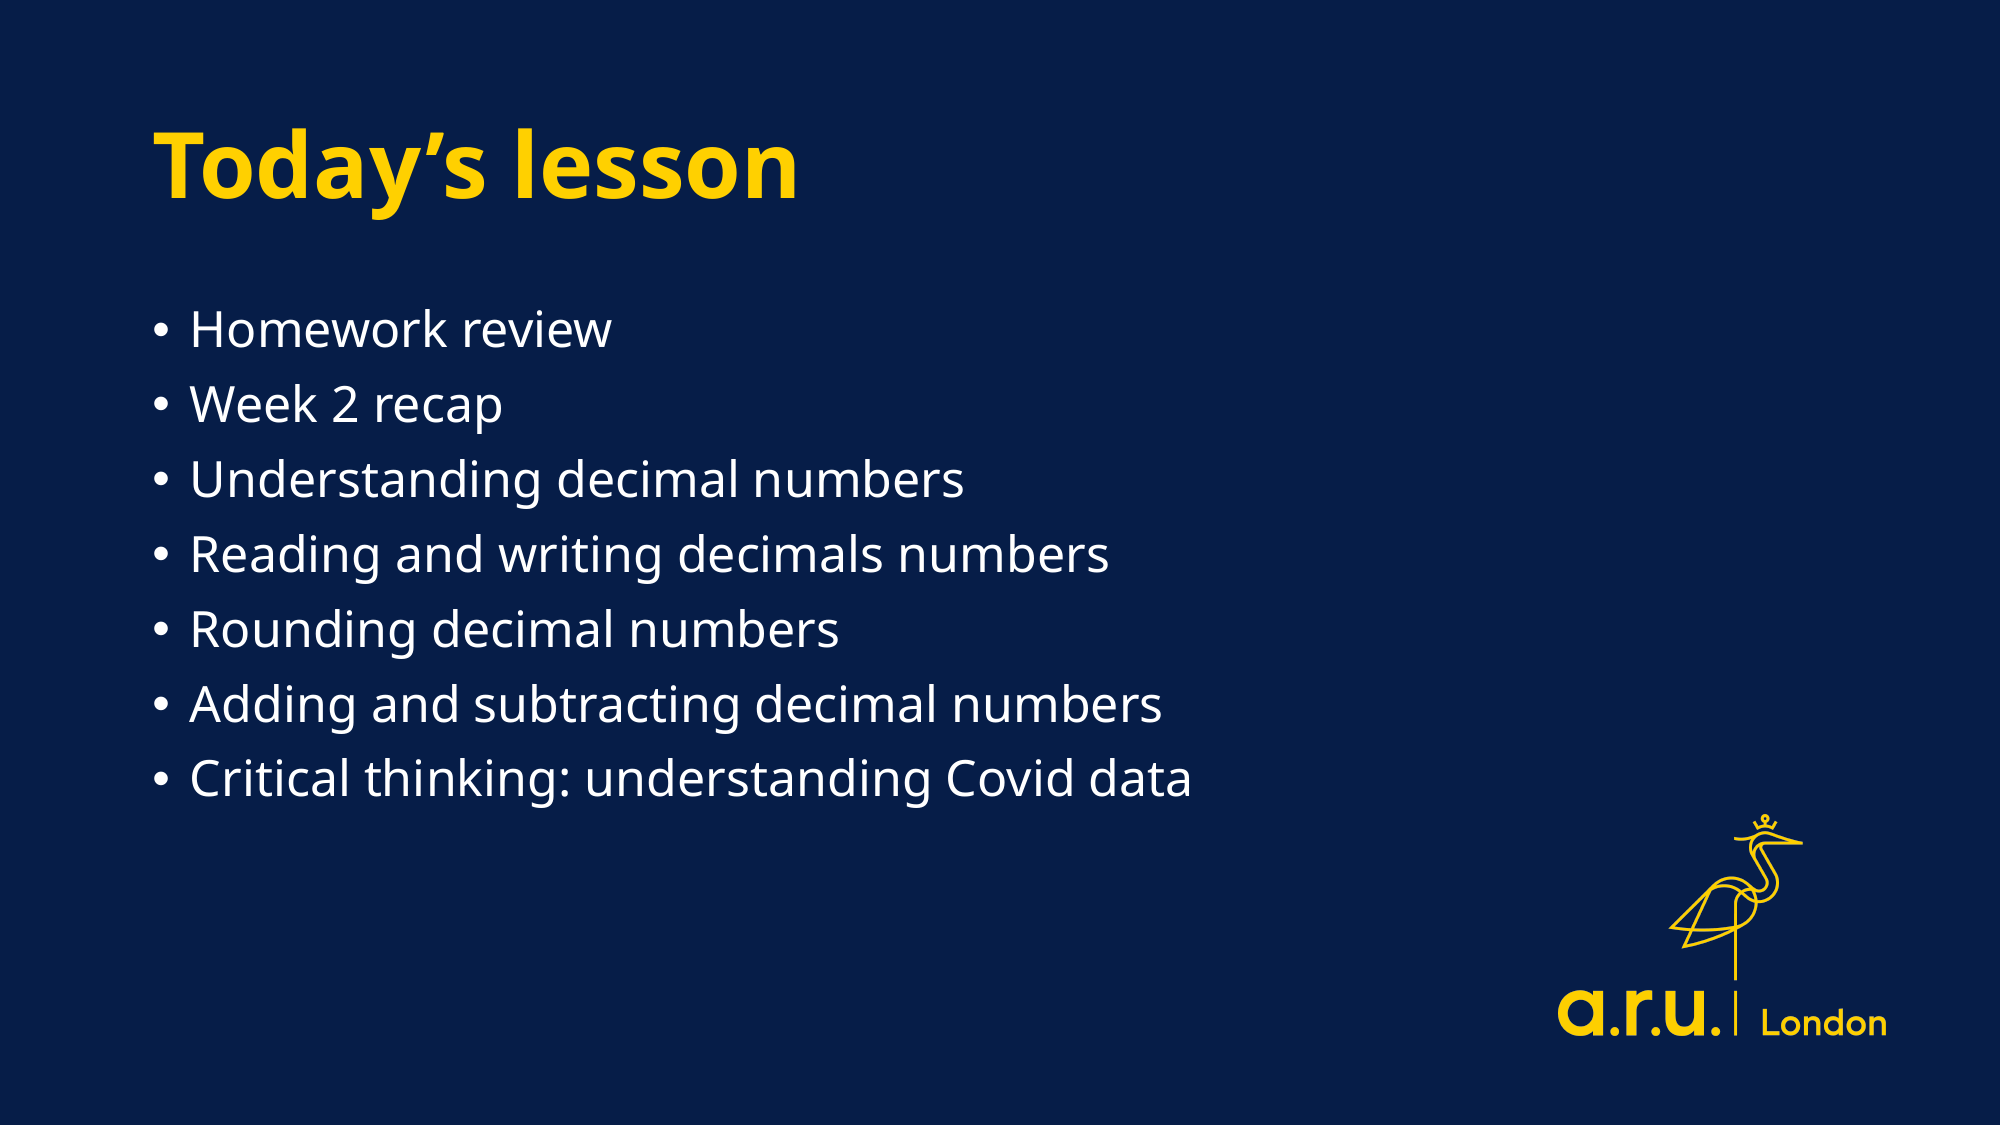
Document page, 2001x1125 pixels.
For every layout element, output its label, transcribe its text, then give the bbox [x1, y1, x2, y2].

title Today’s lesson [137, 59, 1863, 278]
list Homework review Week 2 recap Understanding decimal numbers Reading and writing decimals numbers Rounding decimal numbers Adding and subtracting decimal numbers Critical thinking: understanding Covid data [137, 297, 1559, 1012]
picture [1558, 814, 1887, 1036]
